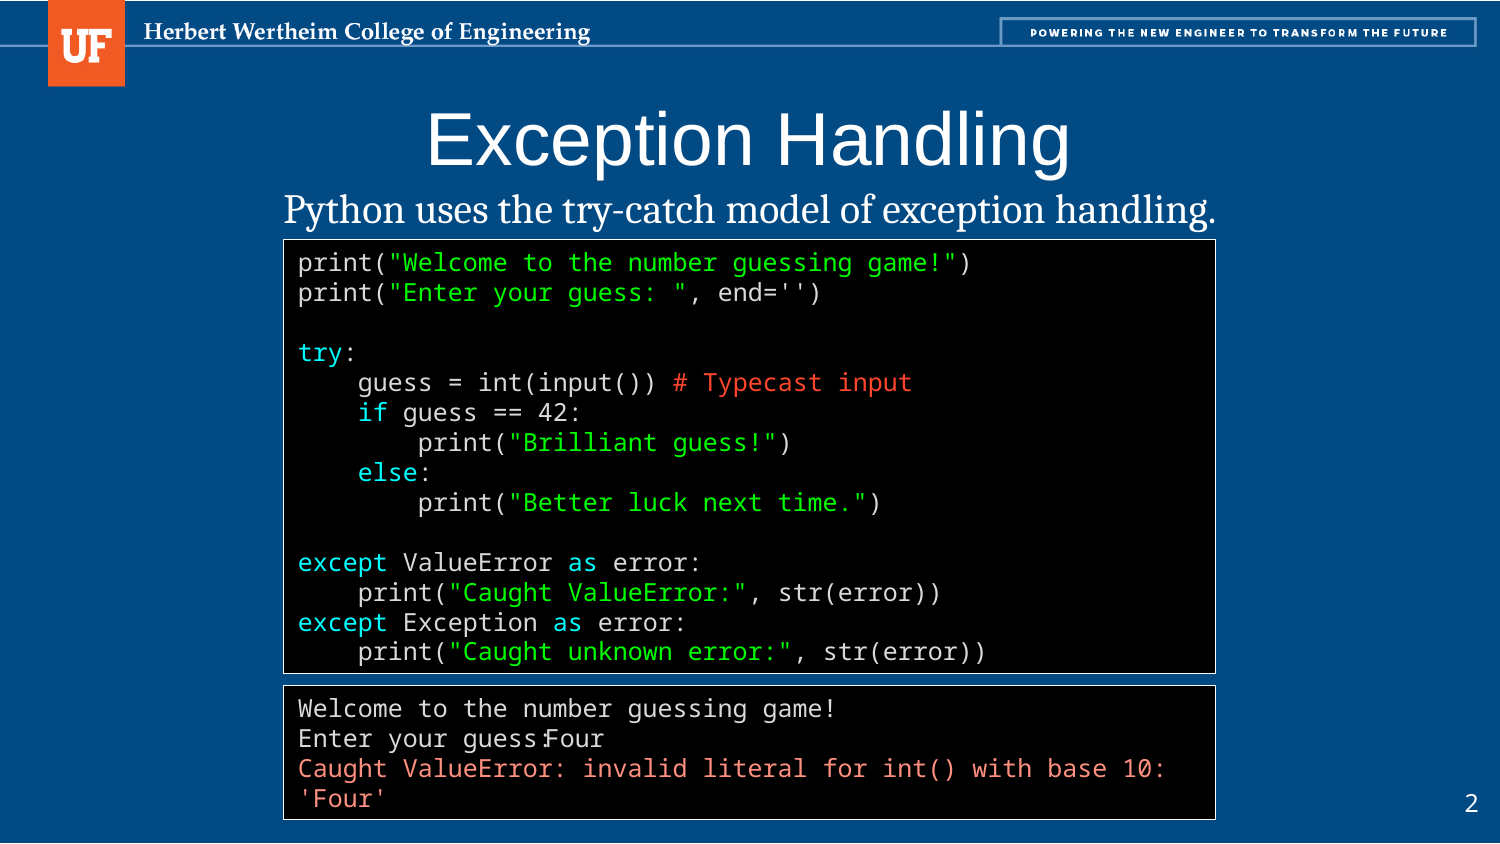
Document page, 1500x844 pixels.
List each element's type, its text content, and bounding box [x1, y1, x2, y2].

slide_number 2 [1156, 782, 1494, 828]
text_box Welcome to the number guessing game! Enter your guess: Caught ValueError: invalid literal for int() with base 10: 'Four' [283, 685, 1216, 820]
text_box Four [529, 714, 620, 760]
title Exception Handling [47, 82, 1451, 188]
list Python uses the try-catch model of exception handling. [0, 174, 1500, 254]
text_box print("Welcome to the number guessing game!") print("Enter your guess: ", end='') try: guess = int(input()) # Typecast input if guess == 42: print("Brilliant guess!") else: print("Better luck next time.") except ValueError as error: print("Caught ValueError:", str(error)) except Exception as error: print("Caught unknown error:", str(error)) [283, 239, 1216, 674]
picture [0, 0, 1500, 174]
picture [0, 254, 1500, 843]
